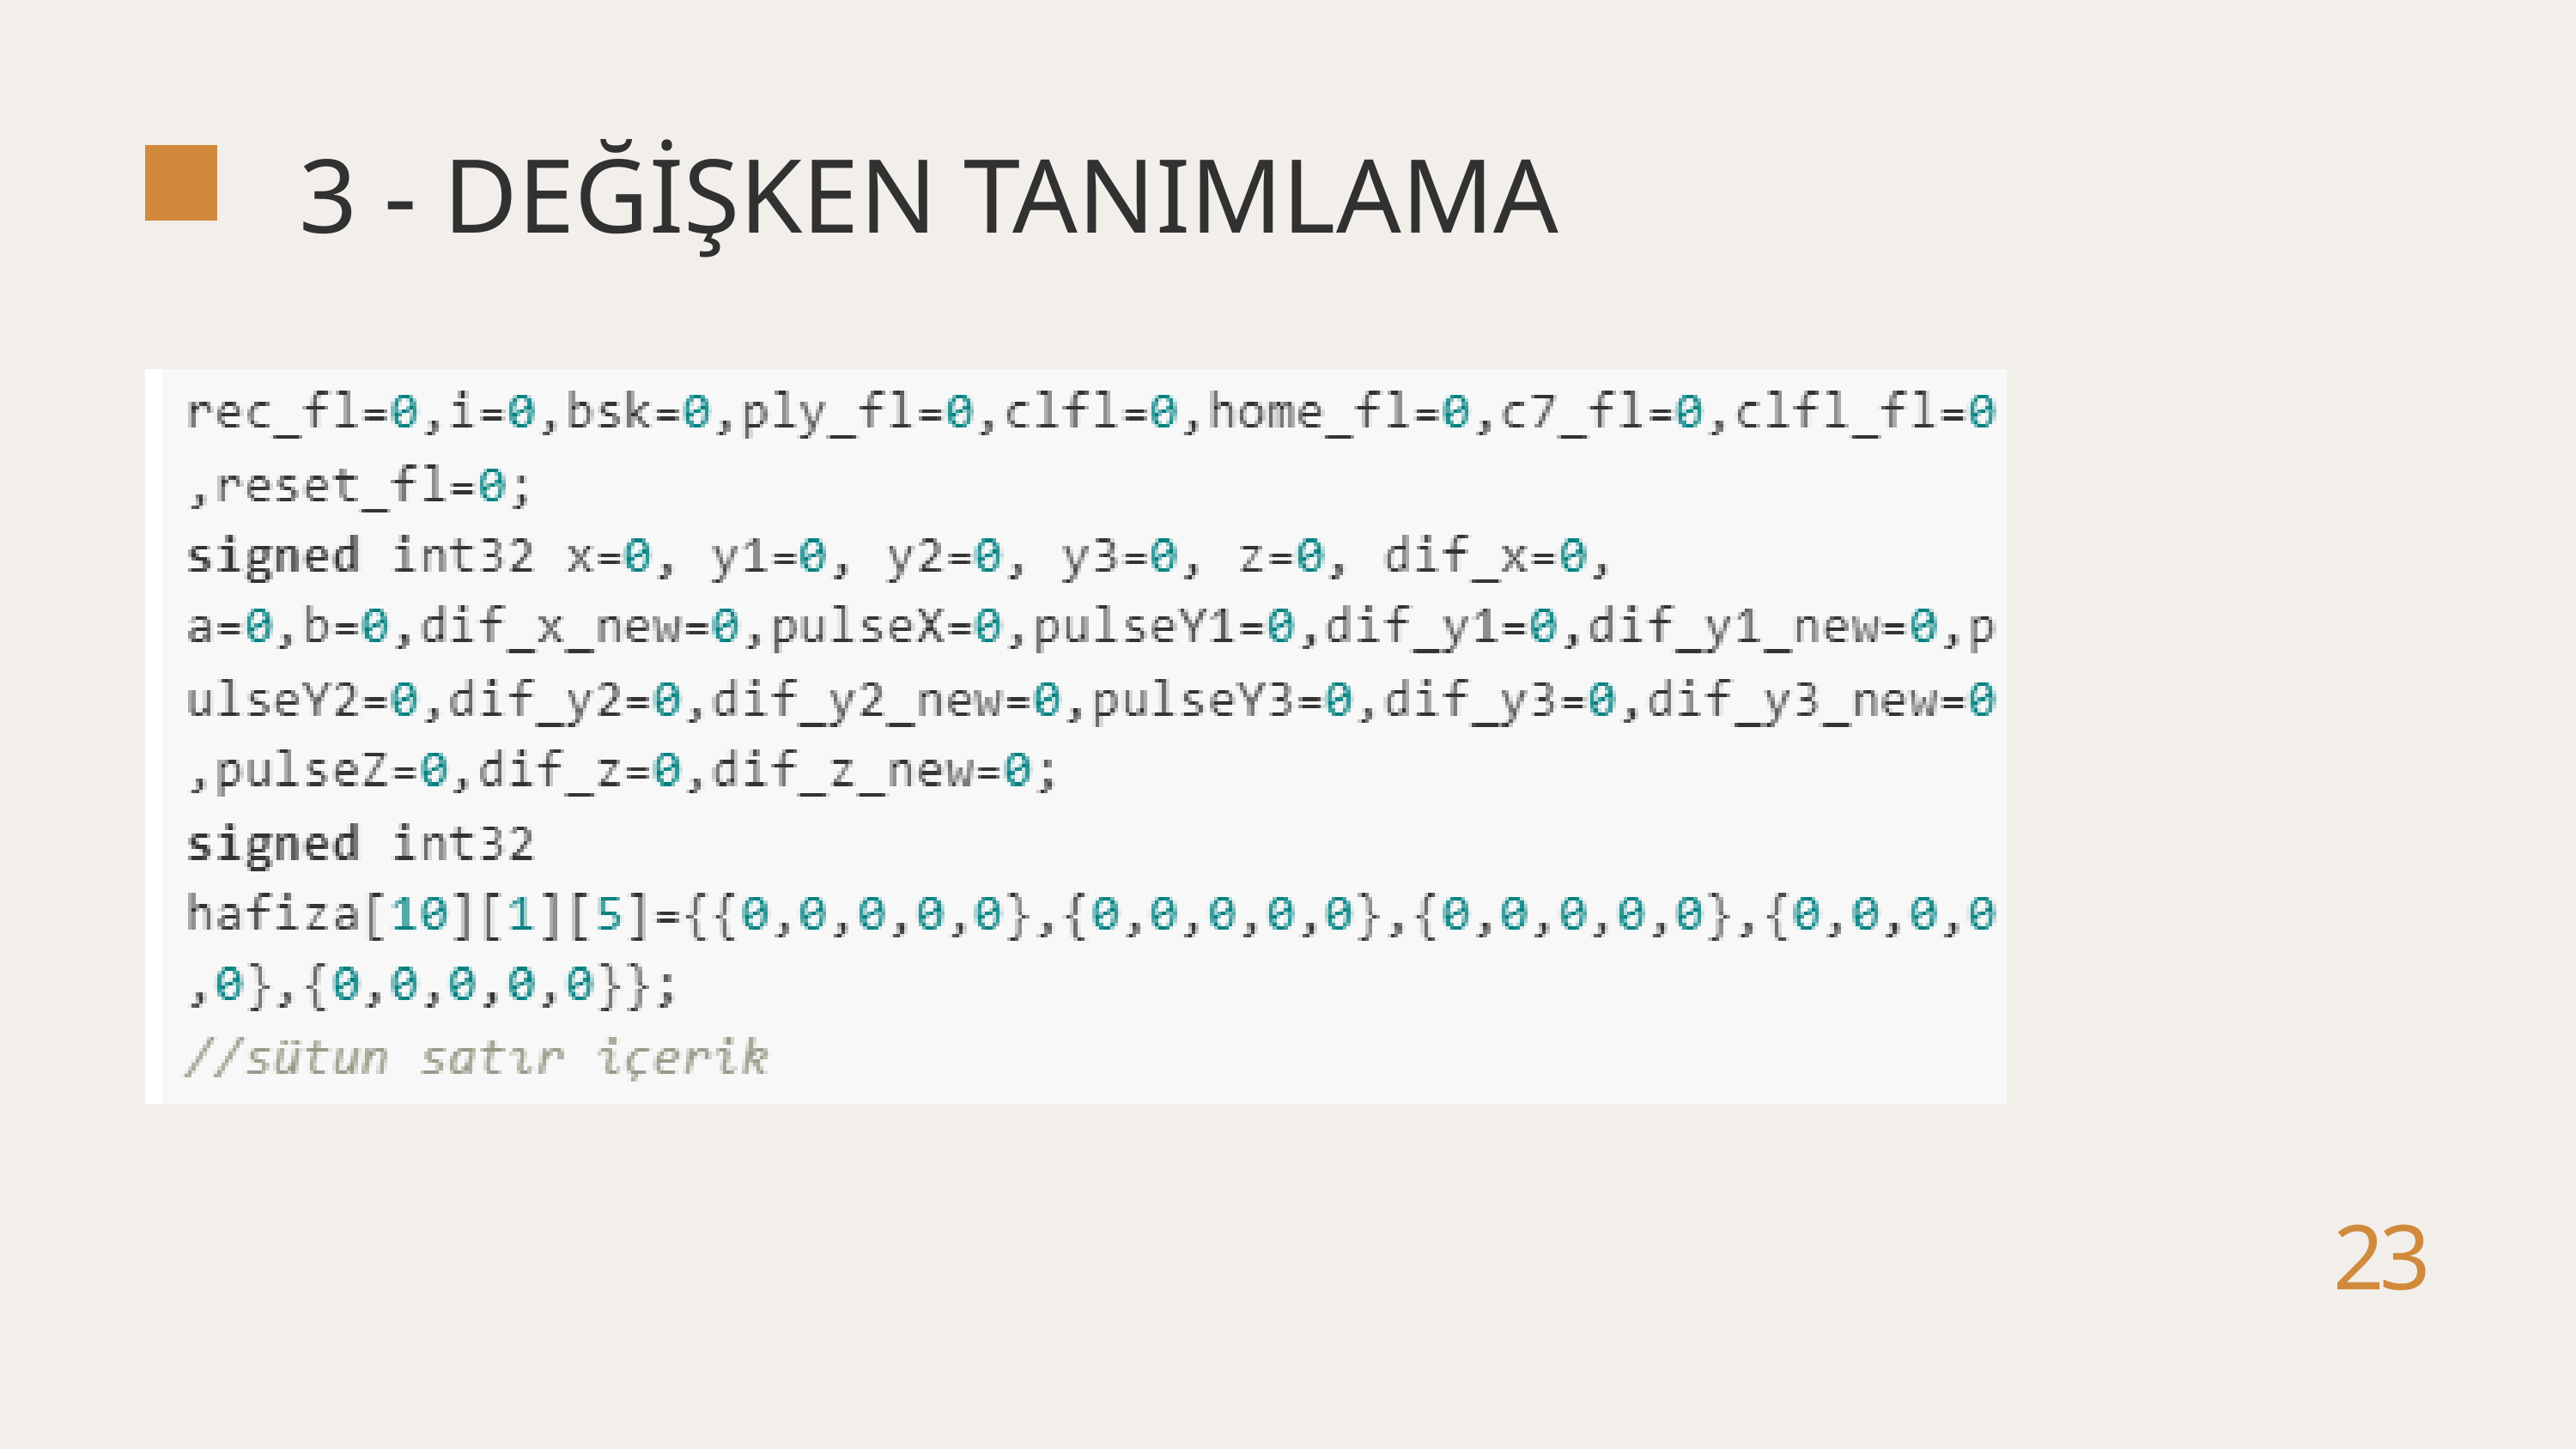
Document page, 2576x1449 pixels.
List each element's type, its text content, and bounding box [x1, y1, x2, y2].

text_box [144, 144, 217, 221]
text_box [144, 369, 2008, 1104]
text_box 3 - DEĞİŞKEN TANIMLAMA [299, 110, 2411, 253]
text_box 23 [2212, 1182, 2432, 1307]
